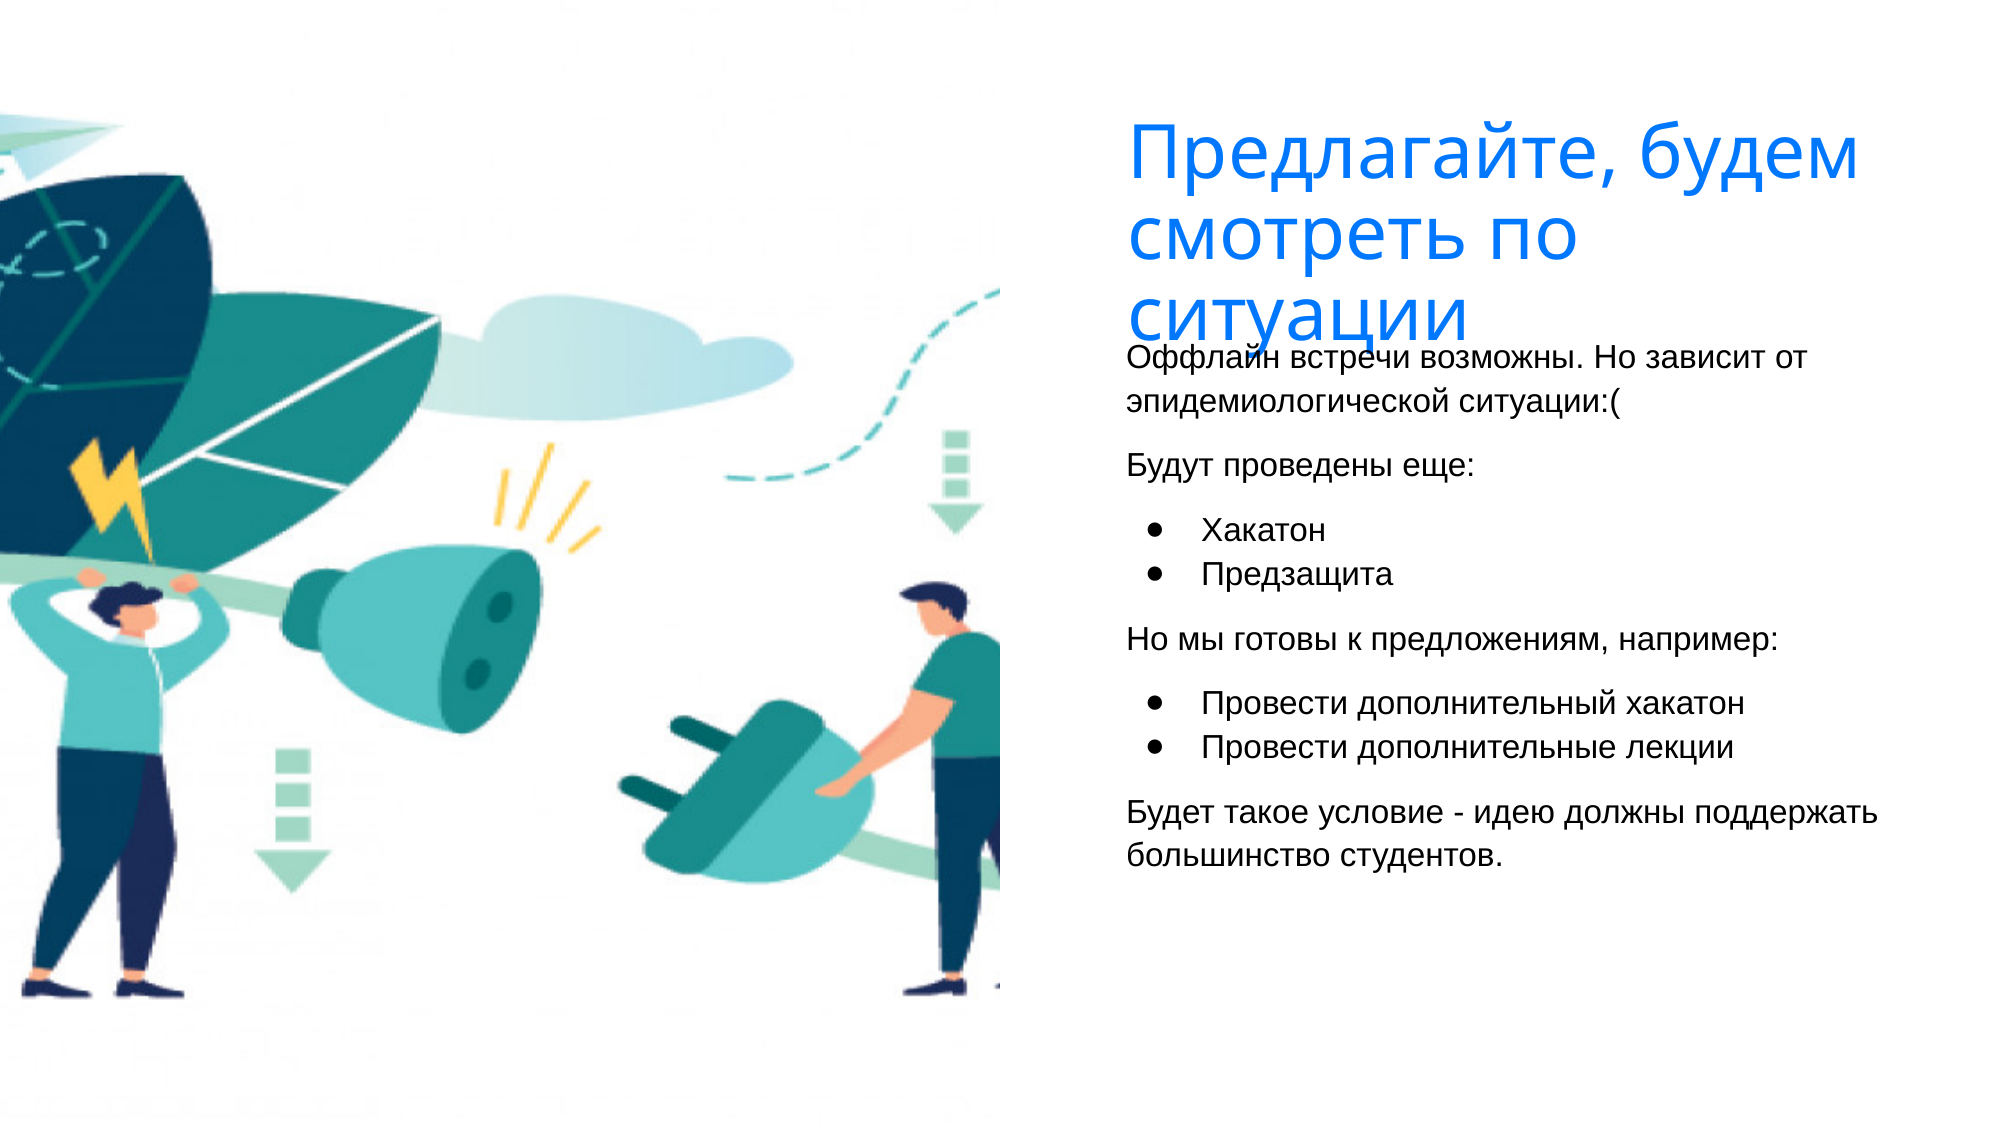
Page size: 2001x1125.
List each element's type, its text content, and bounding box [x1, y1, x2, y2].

list Оффлайн встречи возможны. Но зависит от эпидемиологической ситуации:( Будут проведены еще: Хакатон Предзащита Но мы готовы к предложениям, например: Провести дополнительный хакатон Провести дополнительные лекции Будет такое условие - идею должны поддержать большинство студентов. [1126, 331, 1889, 1018]
picture [0, 0, 1001, 1125]
picture [0, 281, 4, 291]
title Предлагайте, будем смотреть по ситуации [1127, 113, 1915, 291]
